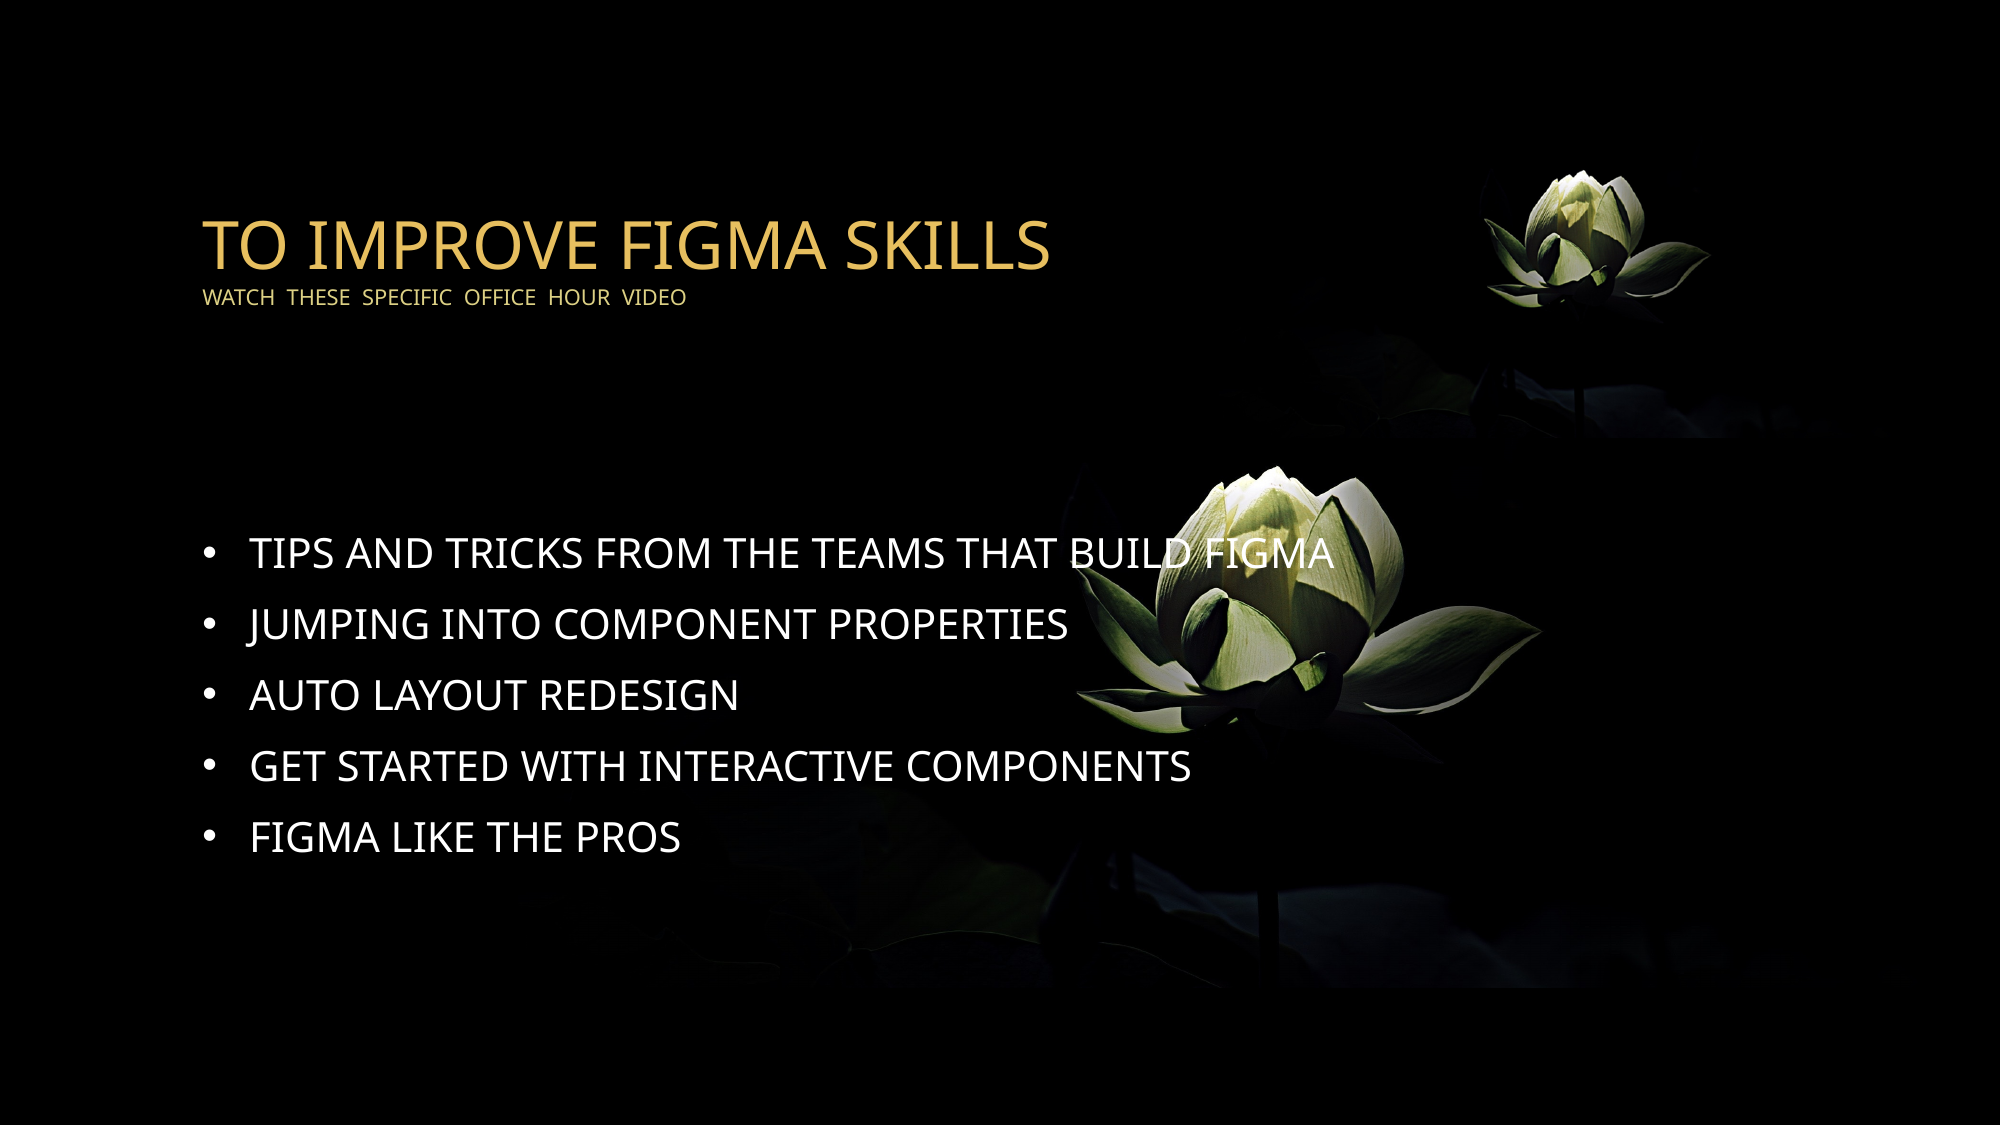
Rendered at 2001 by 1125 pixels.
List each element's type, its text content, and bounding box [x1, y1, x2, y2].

list Tips and tricks from the teams that build Figma Jumping into component properties Auto Layout redesign Get started with interactive components Figma like the Pros [187, 437, 518, 950]
picture [518, 1, 1981, 988]
title To Improve Figma Skills watch these specific office hour video [187, 99, 1219, 413]
